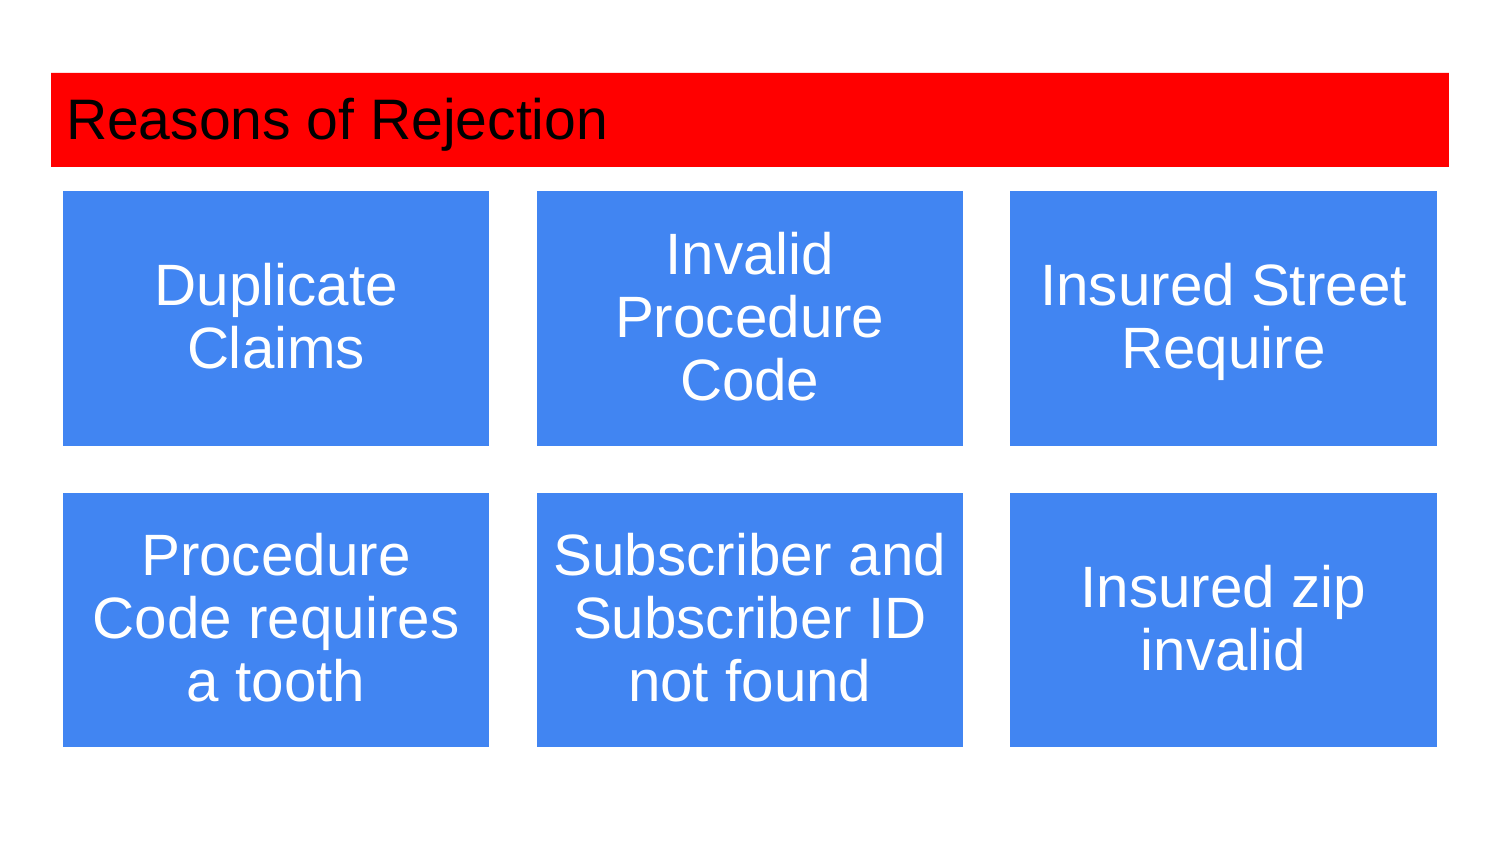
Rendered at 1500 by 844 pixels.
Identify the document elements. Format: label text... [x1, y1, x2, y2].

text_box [60, 189, 1440, 750]
title Reasons of Rejection [51, 72, 1449, 167]
